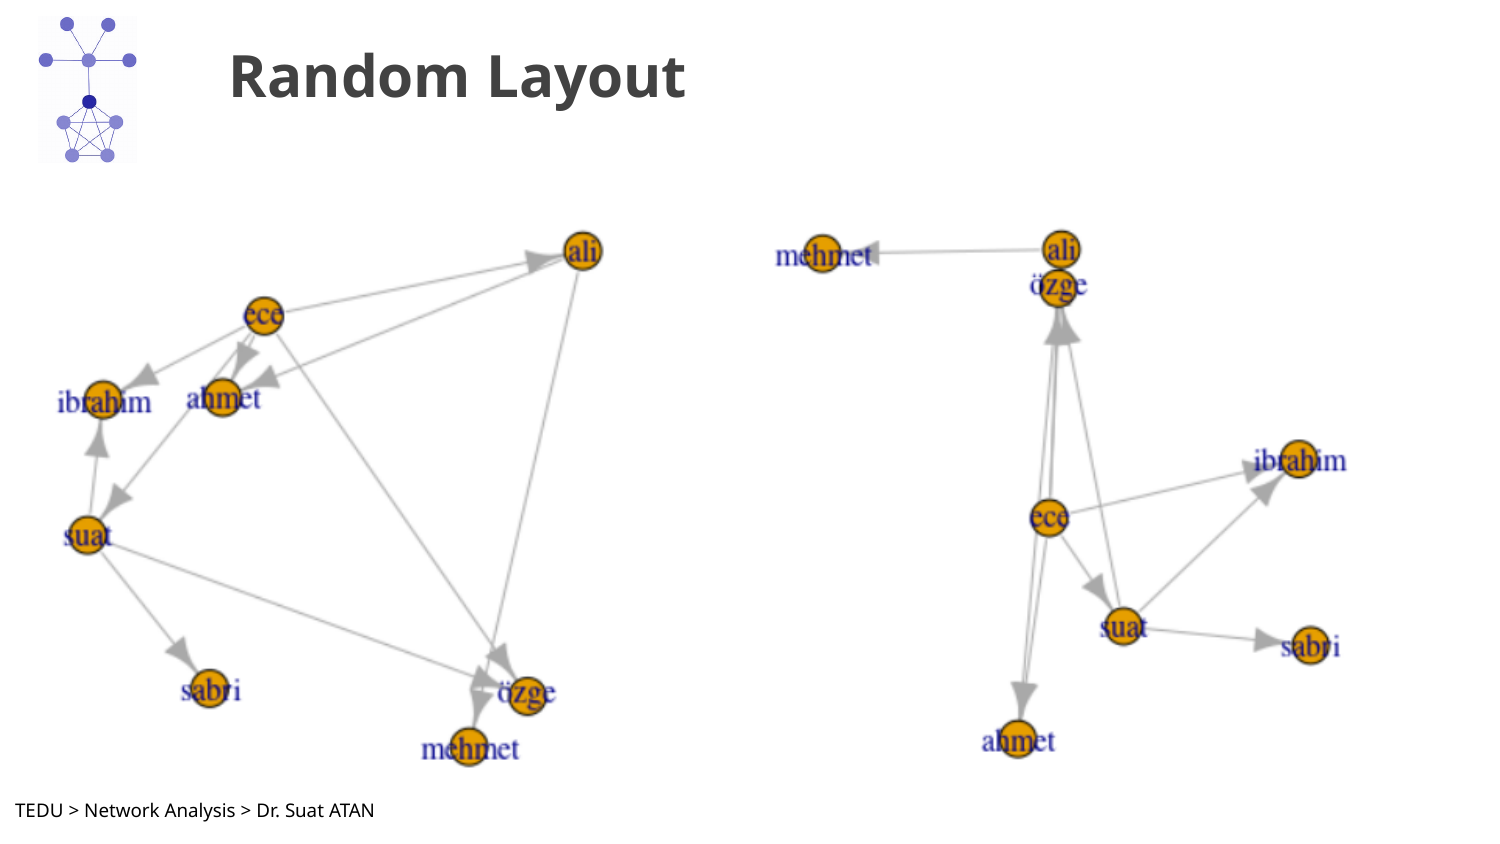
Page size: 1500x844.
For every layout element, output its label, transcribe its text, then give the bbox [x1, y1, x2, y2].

picture [38, 16, 137, 163]
title Random Layout [213, 24, 1368, 189]
picture [736, 188, 1401, 795]
picture [20, 195, 651, 789]
